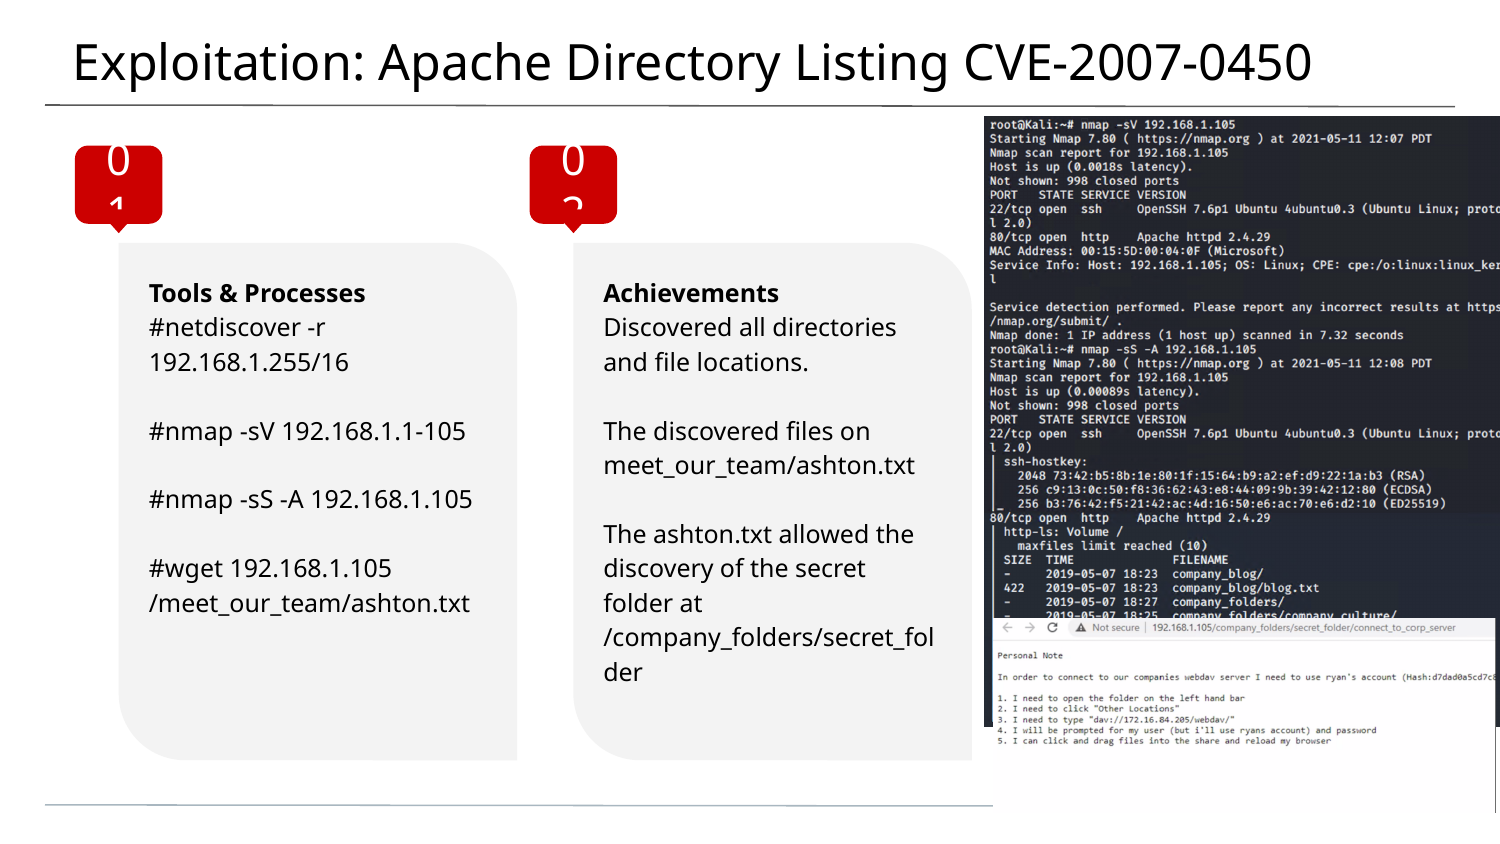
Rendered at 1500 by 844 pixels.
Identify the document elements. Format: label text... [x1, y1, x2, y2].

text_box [74, 145, 163, 234]
text_box Tools & Processes #netdiscover -r 192.168.1.255/16 #nmap -sV 192.168.1.1-105 #nmap -sS -A 192.168.1.105 #wget 192.168.1.105 /meet_our_team/ashton.txt [118, 242, 508, 761]
text_box [508, 275, 518, 761]
picture [984, 116, 1500, 813]
title Exploitation: Apache Directory Listing CVE-2007-0450 [0, 0, 1500, 88]
text_box Achievements Discovered all directories and file locations. The discovered files on meet_our_team/ashton.txt The ashton.txt allowed the discovery of the secret folder at /company_folders/secret_folder [573, 242, 972, 761]
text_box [529, 145, 618, 234]
